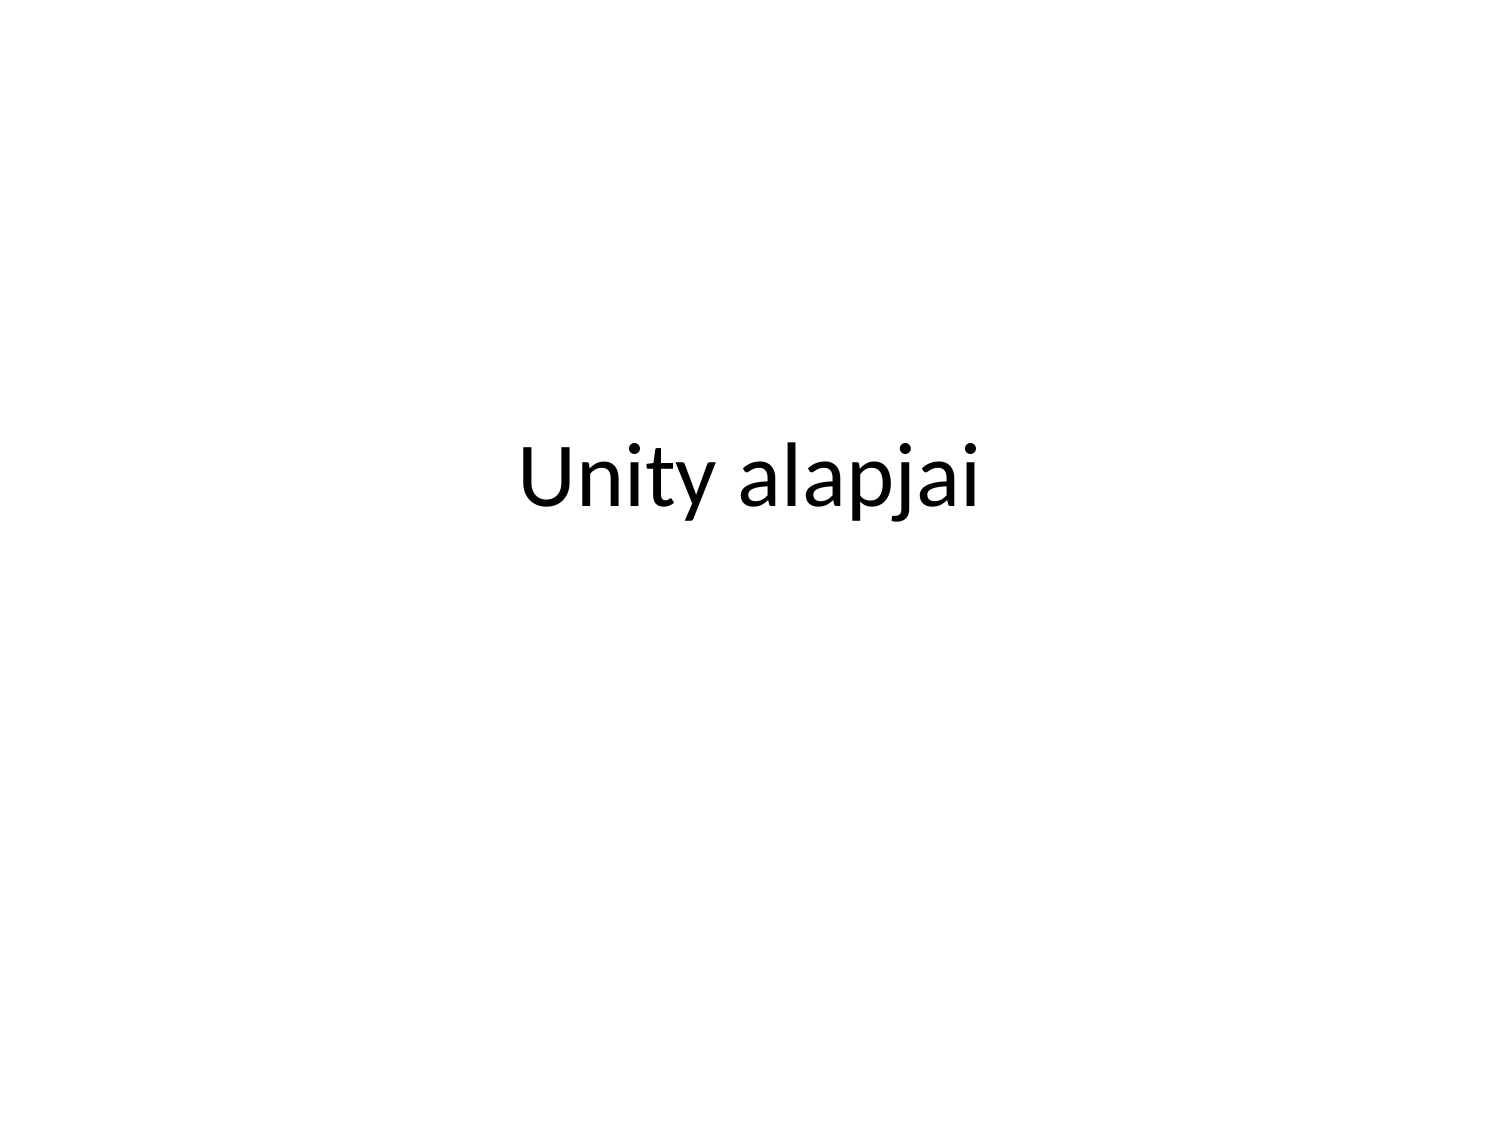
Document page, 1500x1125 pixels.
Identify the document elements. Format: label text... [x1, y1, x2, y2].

title Unity alapjai [112, 349, 1388, 591]
